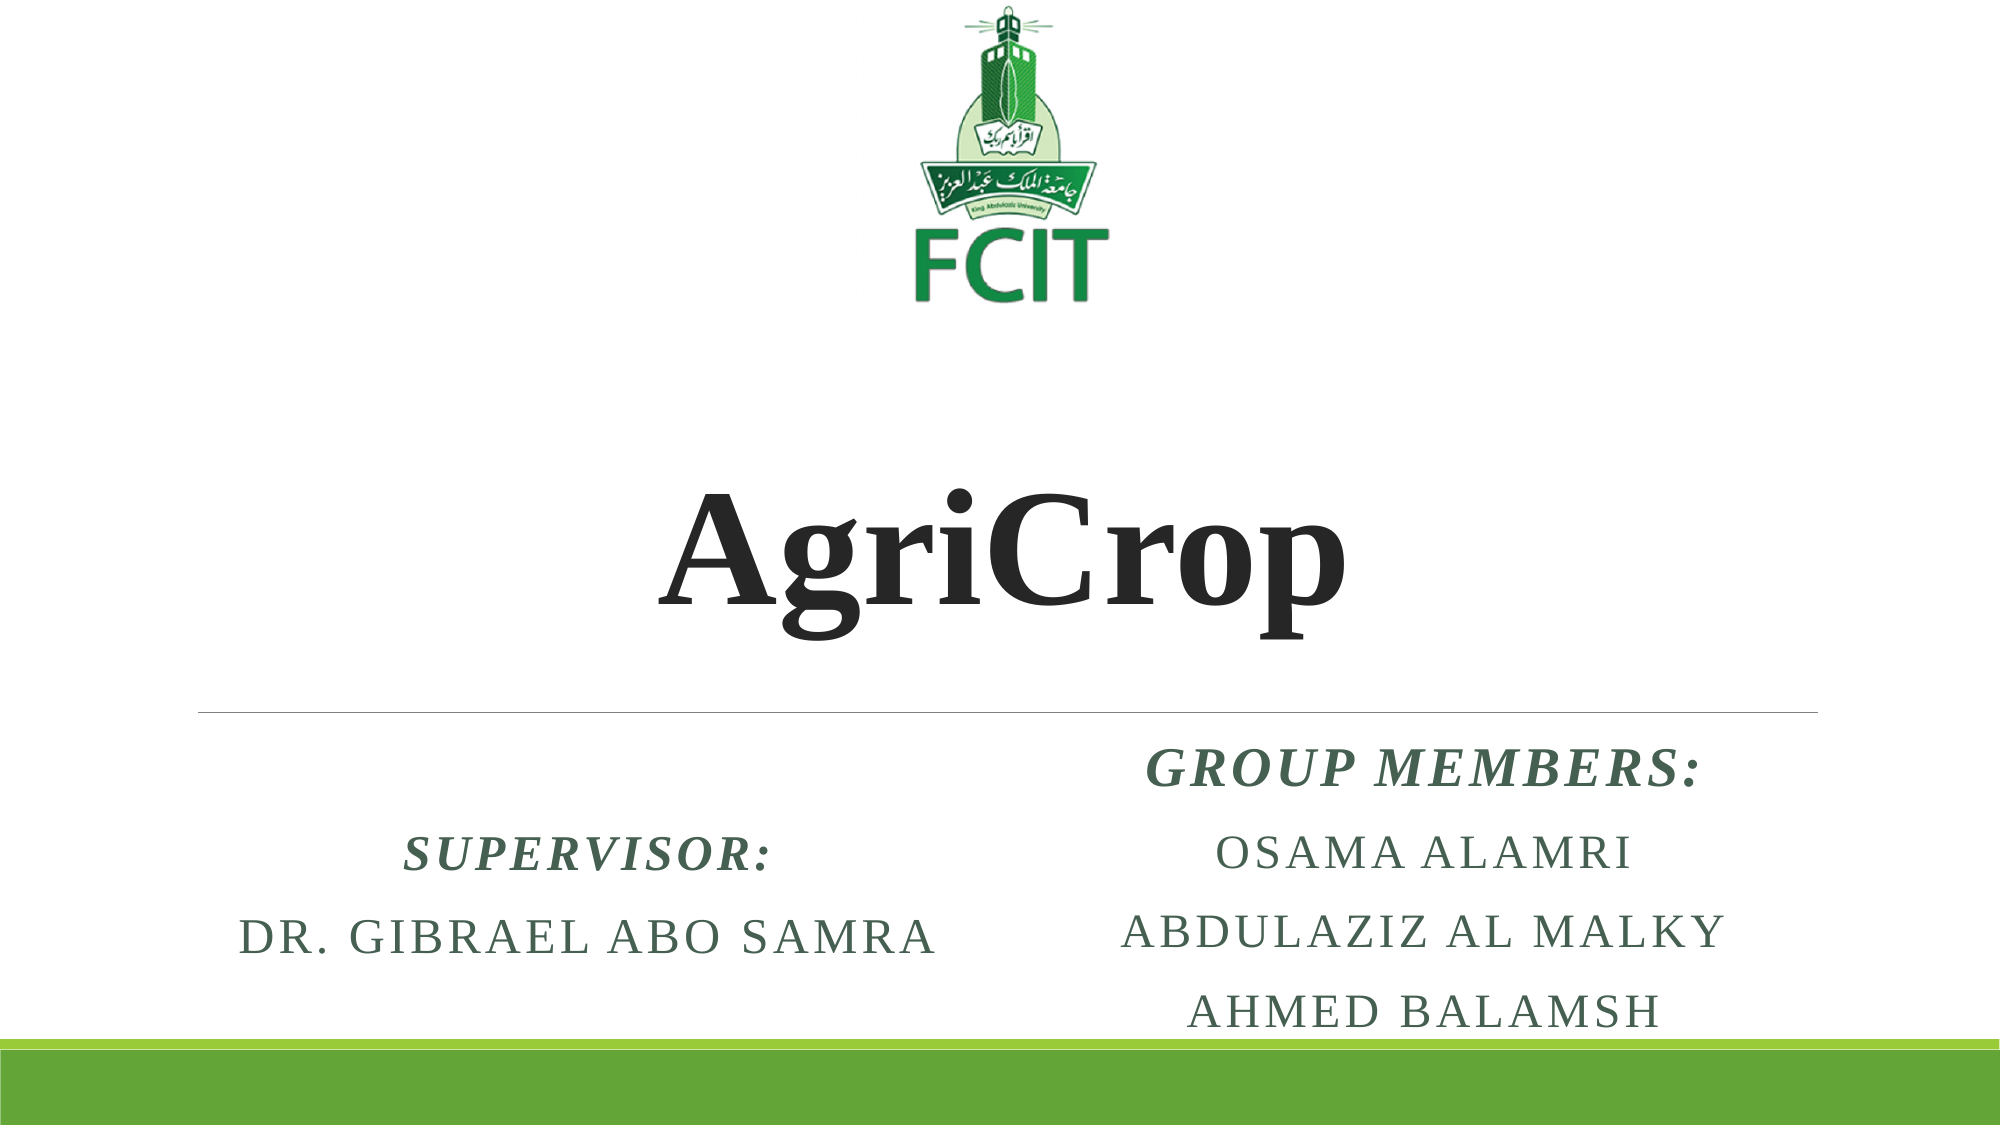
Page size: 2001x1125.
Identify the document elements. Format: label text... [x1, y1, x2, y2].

text_box supervisor: Dr. Gibrael abo samra [179, 730, 995, 1010]
subtitle Group members: Osama Alamri Abdulaziz AL Malky Ahmed Balamsh [1016, 730, 1831, 1047]
picture [849, 0, 1161, 312]
title AgriCrop [180, 124, 1830, 647]
